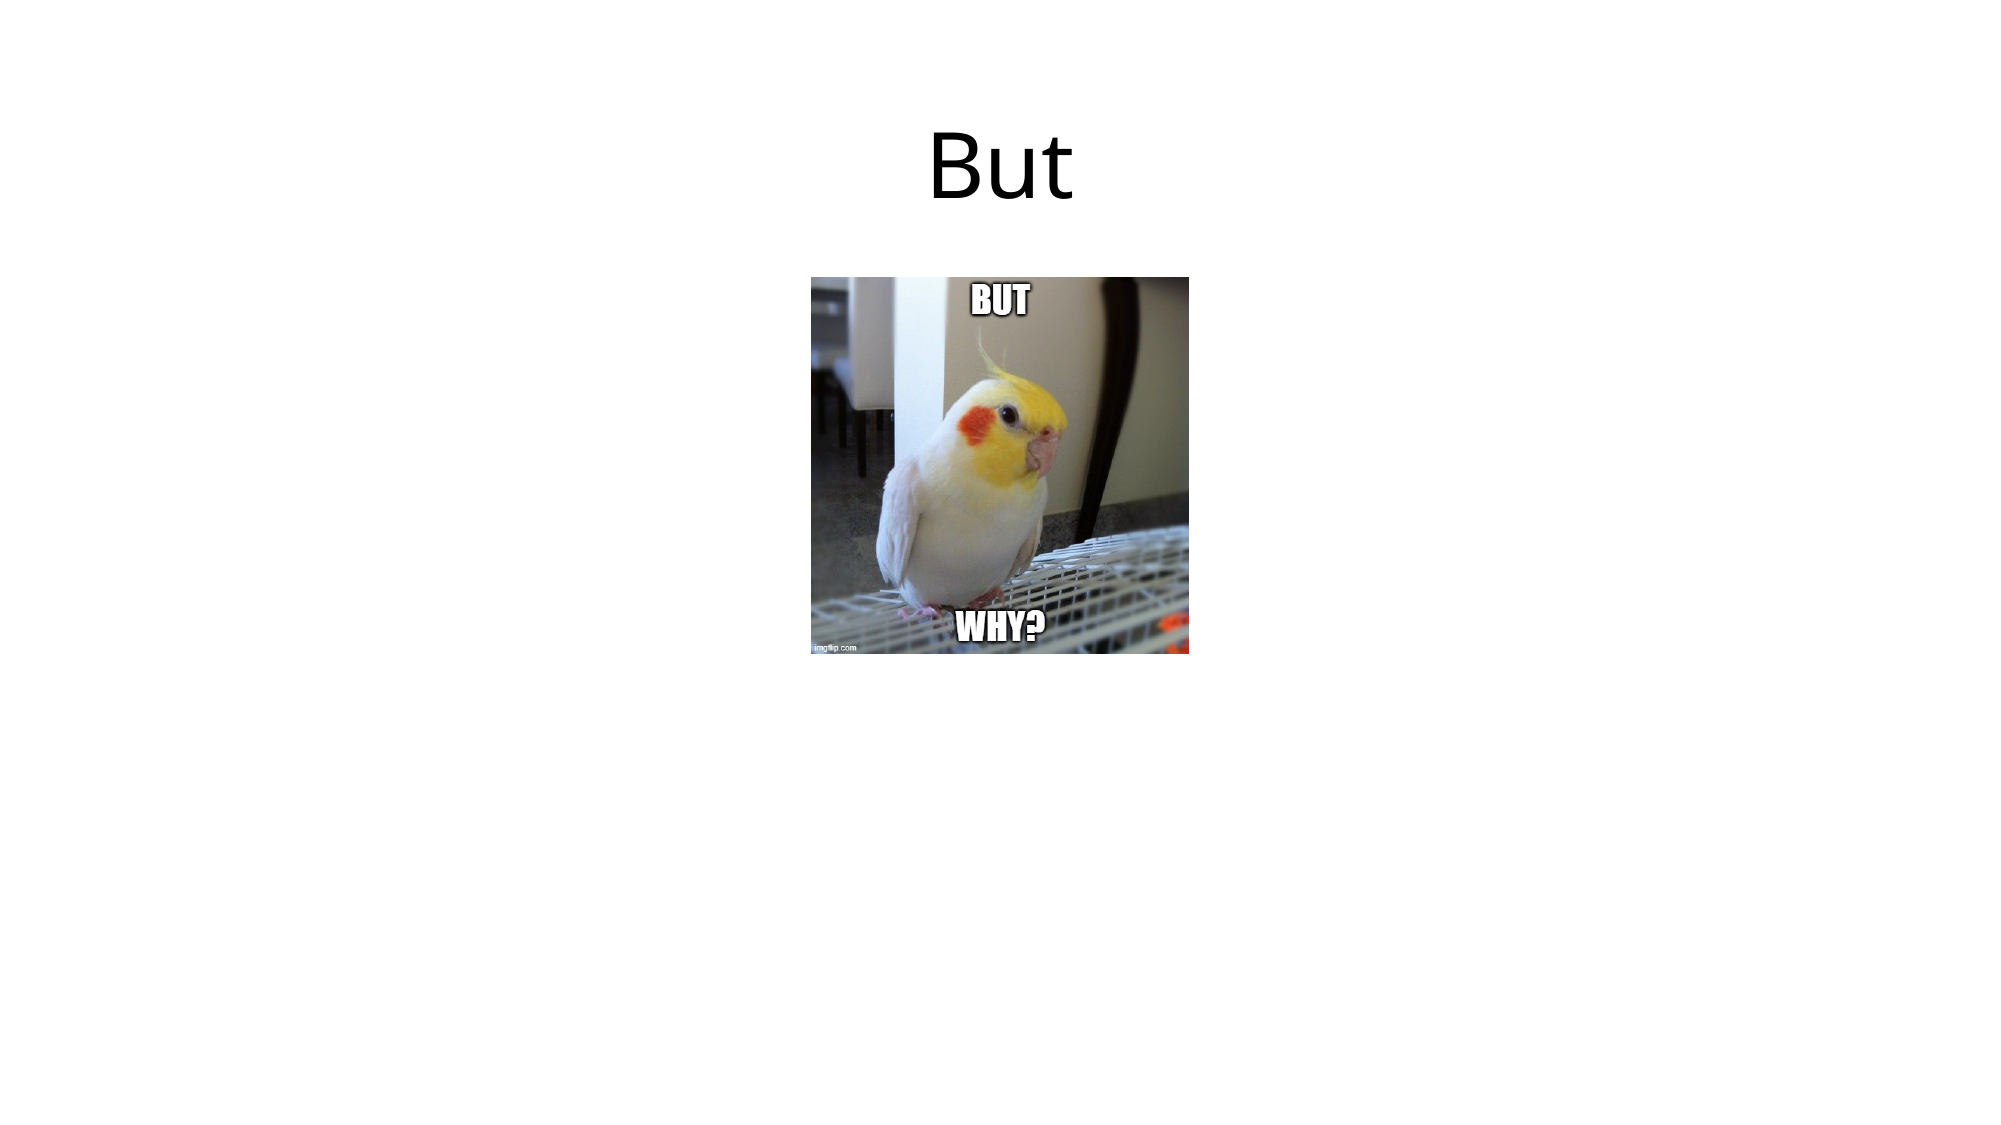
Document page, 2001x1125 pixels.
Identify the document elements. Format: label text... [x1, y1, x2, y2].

picture [811, 276, 1189, 655]
title But [137, 59, 1863, 278]
